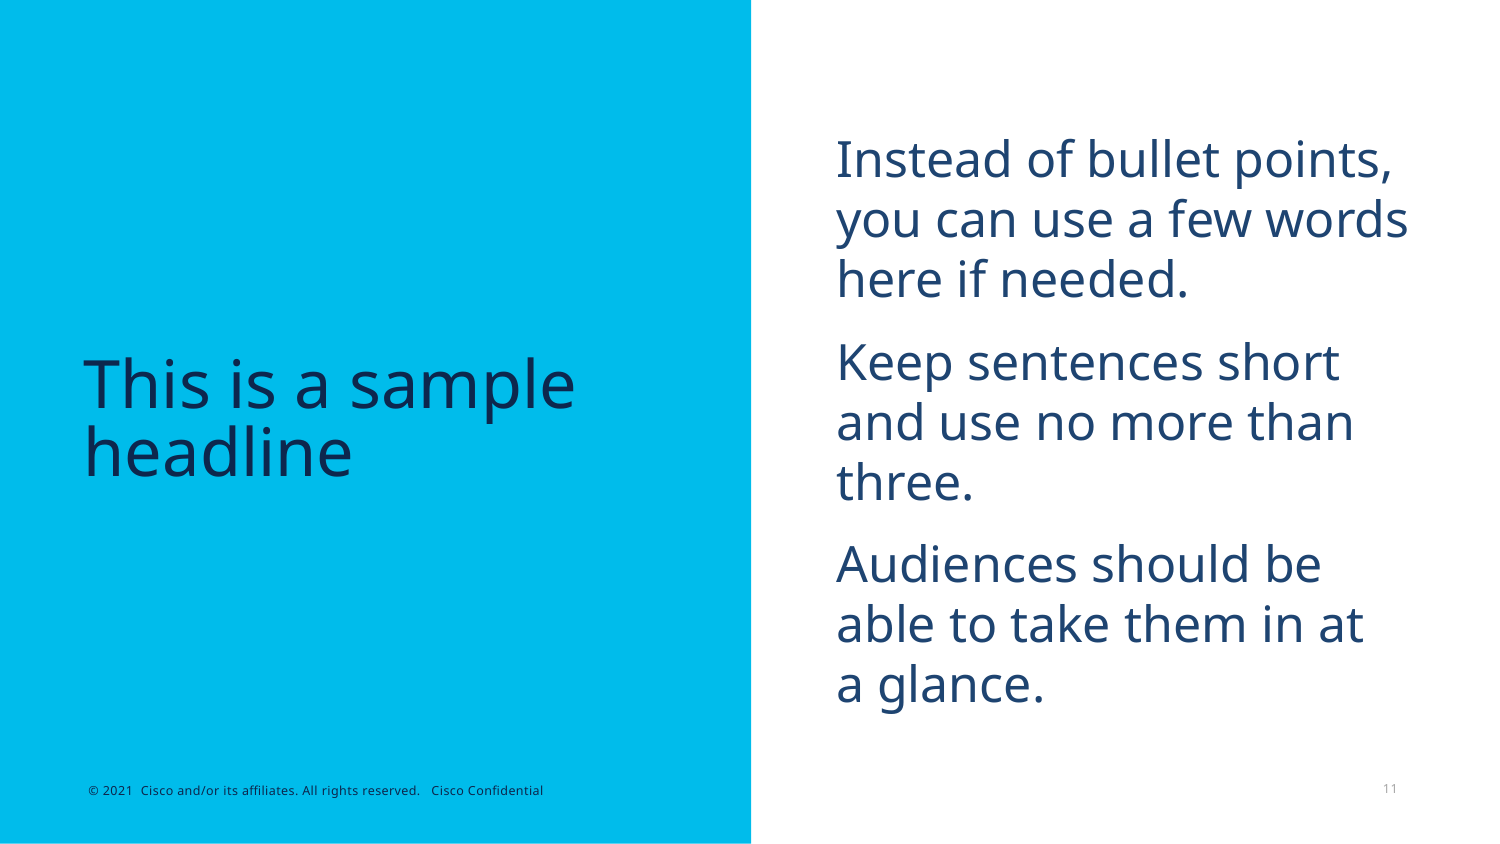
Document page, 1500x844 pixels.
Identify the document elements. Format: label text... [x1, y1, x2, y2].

title This is a sample headline [68, 271, 697, 572]
list Instead of bullet points, you can use a few words here if needed. Keep sentences short and use no more than three. Audiences should be able to take them in at a glance. [836, 87, 1419, 754]
